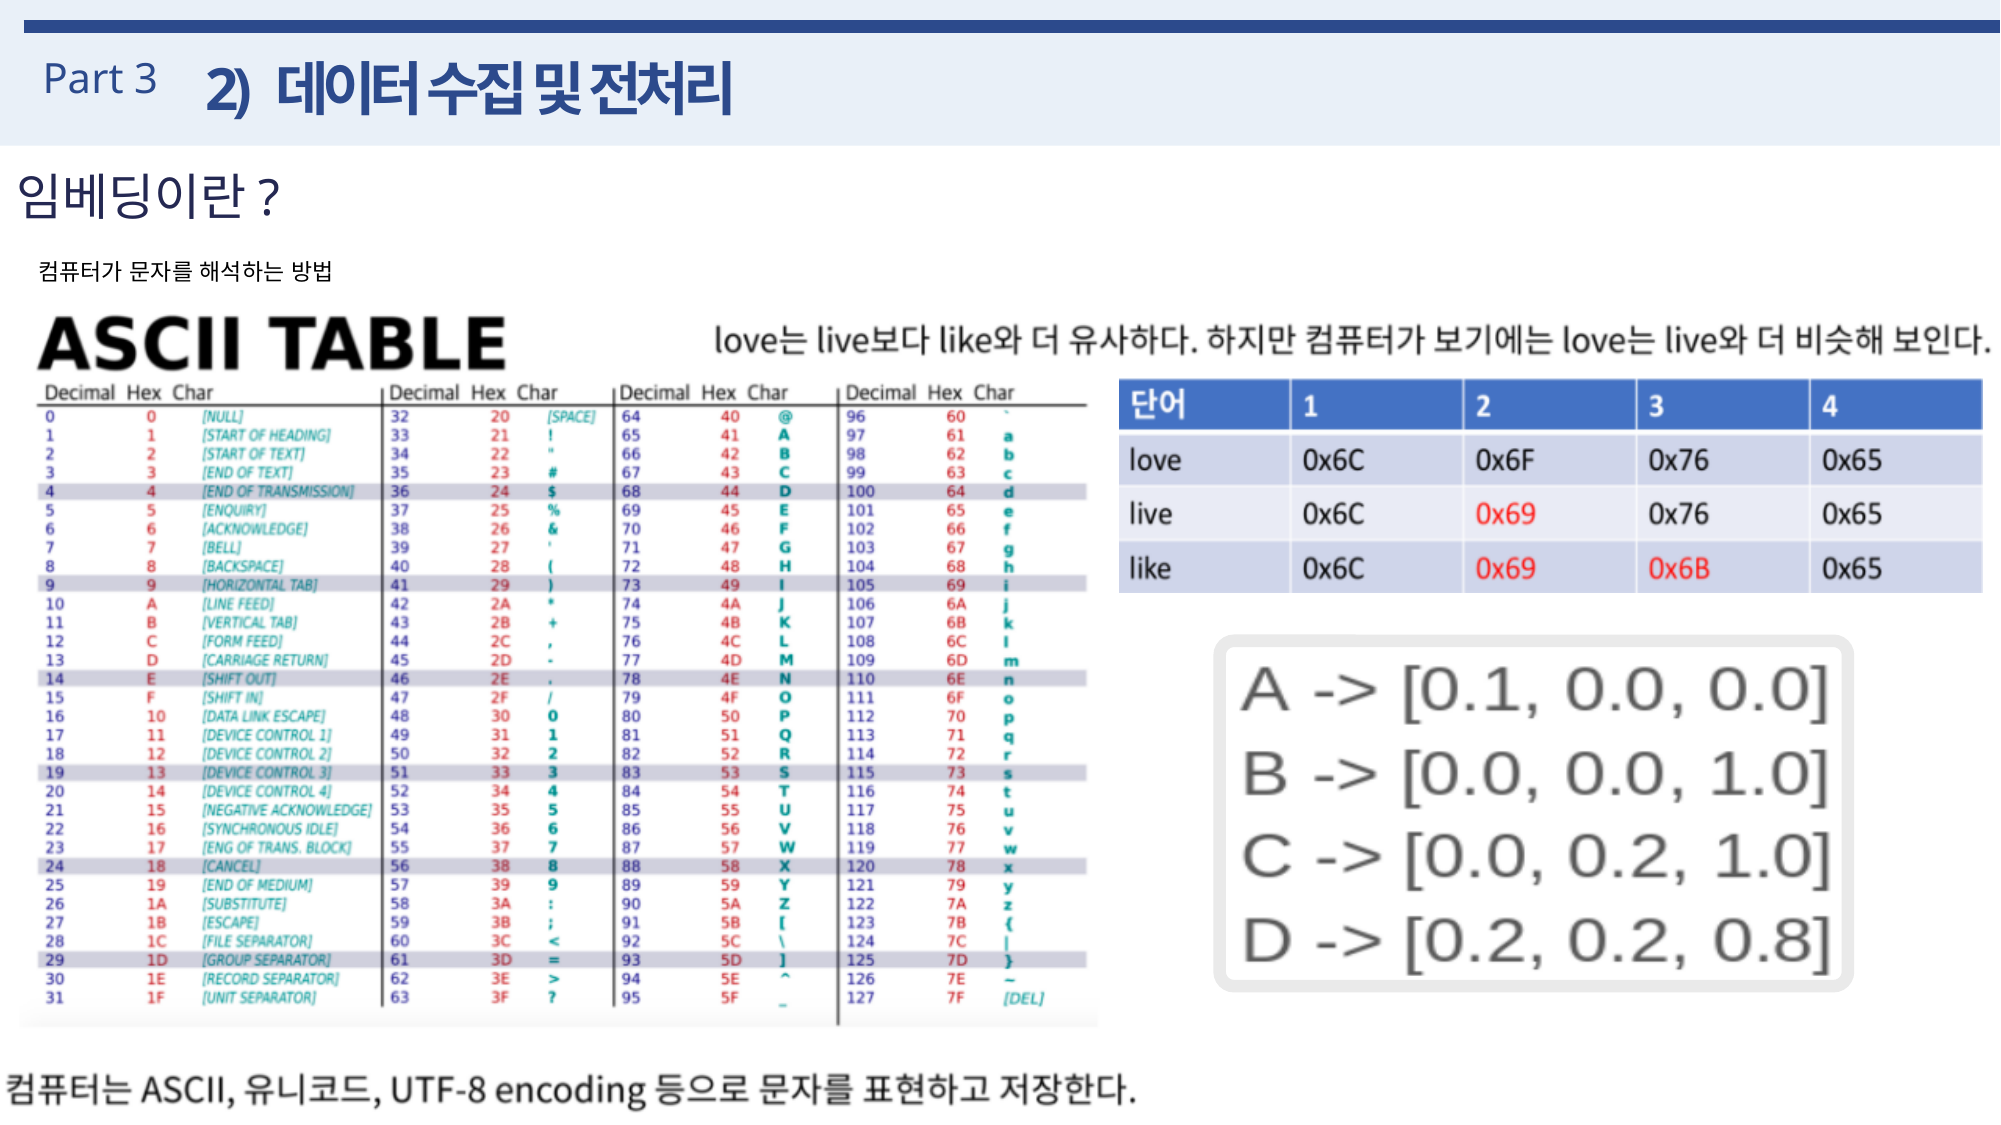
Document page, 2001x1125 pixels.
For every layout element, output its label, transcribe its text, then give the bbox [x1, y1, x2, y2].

picture [1219, 640, 1848, 987]
text_box 2) 데이터 수집 및 전처리 [190, 44, 859, 130]
picture [1, 304, 1999, 1124]
text_box 임베딩이란? [1, 157, 684, 233]
text_box [0, 0, 2000, 147]
text_box 컴퓨터가 문자를 해석하는 방법 [23, 250, 607, 293]
text_box Part 3 [27, 44, 174, 110]
